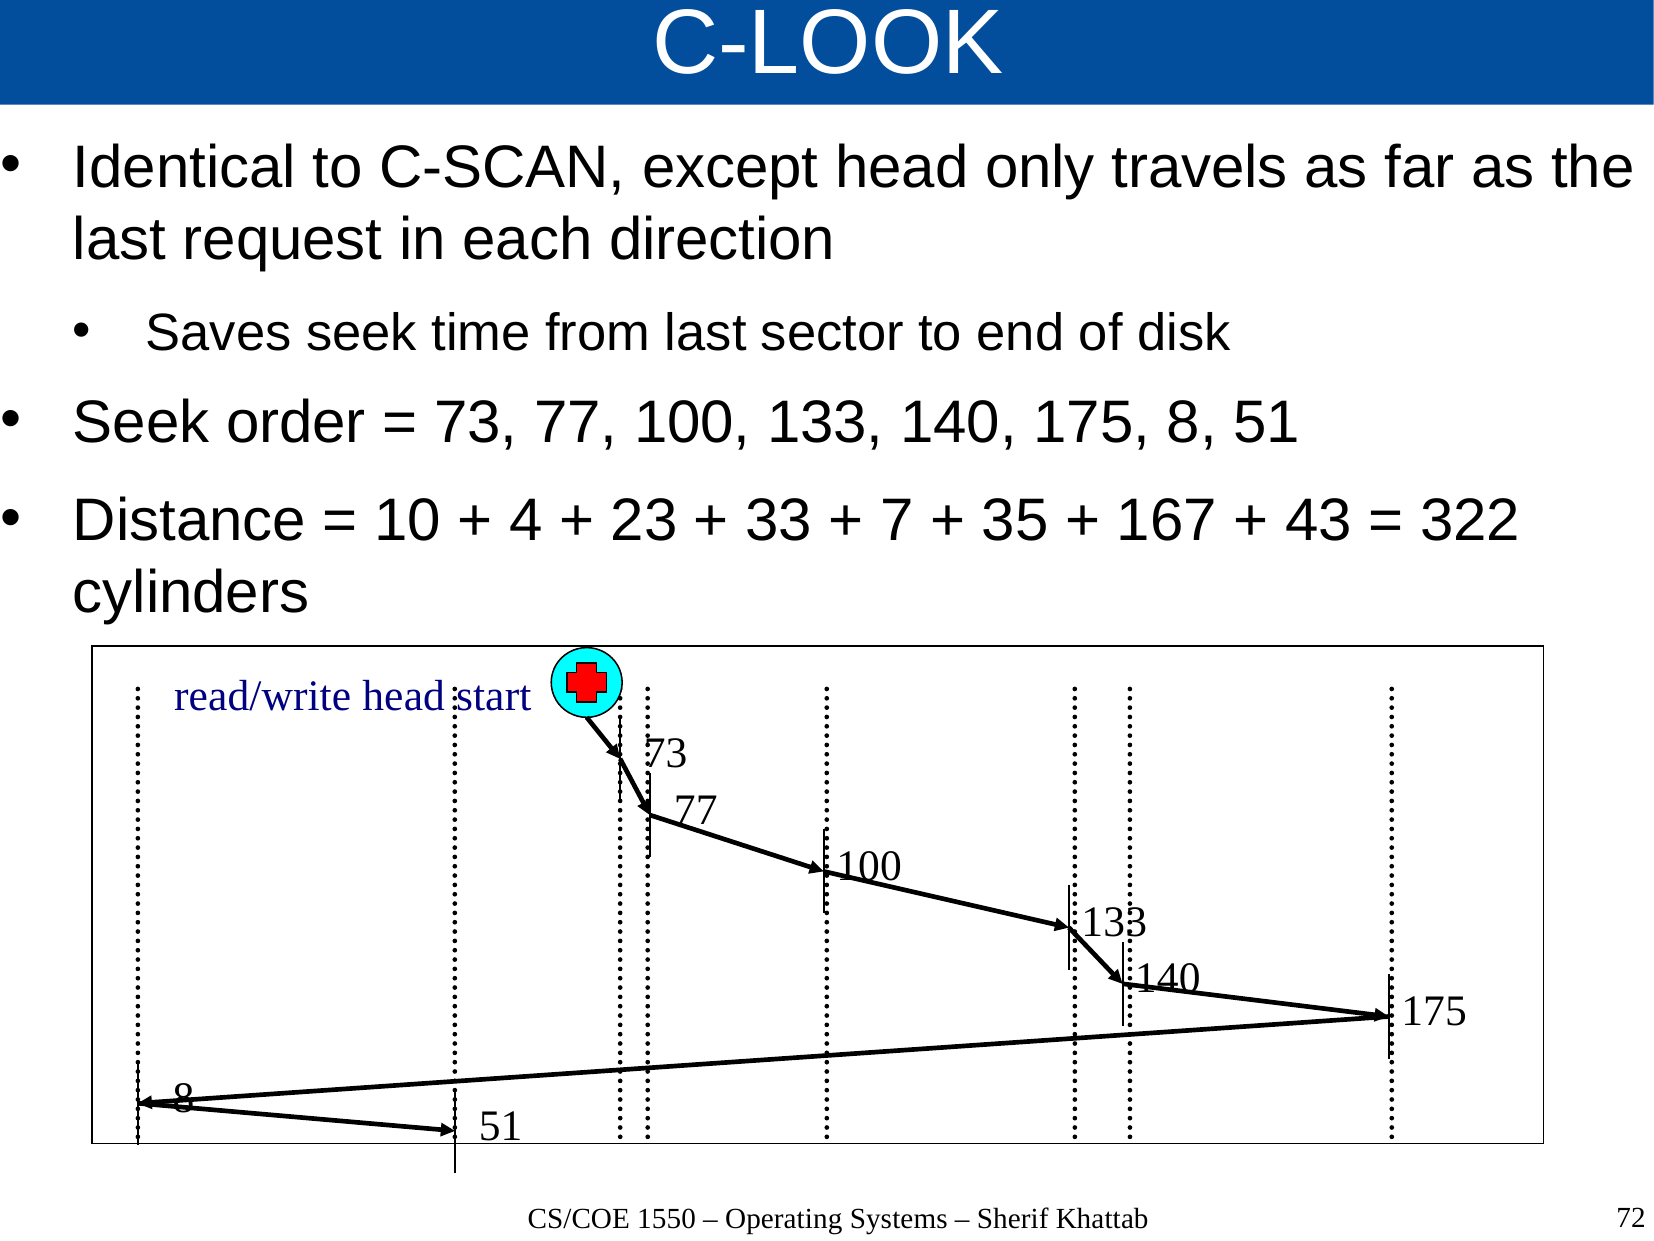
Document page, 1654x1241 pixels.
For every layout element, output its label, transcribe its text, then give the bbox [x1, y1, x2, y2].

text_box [454, 1112, 524, 1173]
footer CS/COE 1550 – Operating Systems – Sherif Khattab [460, 1201, 1217, 1241]
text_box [654, 772, 719, 813]
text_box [1073, 885, 1148, 939]
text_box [649, 814, 824, 872]
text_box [619, 758, 651, 816]
list Identical to C-SCAN, except head only travels as far as the last request in each direction Saves seek time from last sector to end of disk Seek order = 73, 77, 100, 133, 140, 175, 8, 51 Distance = 10 + 4 + 23 + 33 + 7 + 35 + 167 + 43 = 322 cylinders [0, 127, 1654, 630]
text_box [828, 828, 903, 869]
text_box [137, 1016, 1389, 1104]
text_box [586, 717, 621, 759]
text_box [823, 871, 1069, 928]
title C-LOOK [0, 0, 1654, 105]
text_box [528, 645, 1544, 1144]
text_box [550, 647, 623, 718]
text_box read/write head start [158, 658, 549, 727]
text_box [1122, 983, 1389, 1017]
slide_number 72 [1265, 1200, 1647, 1241]
text_box [91, 645, 1116, 1144]
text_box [626, 716, 689, 771]
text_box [137, 1103, 455, 1132]
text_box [1127, 941, 1202, 982]
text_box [1388, 974, 1468, 1059]
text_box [137, 1138, 195, 1145]
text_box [1068, 927, 1123, 985]
